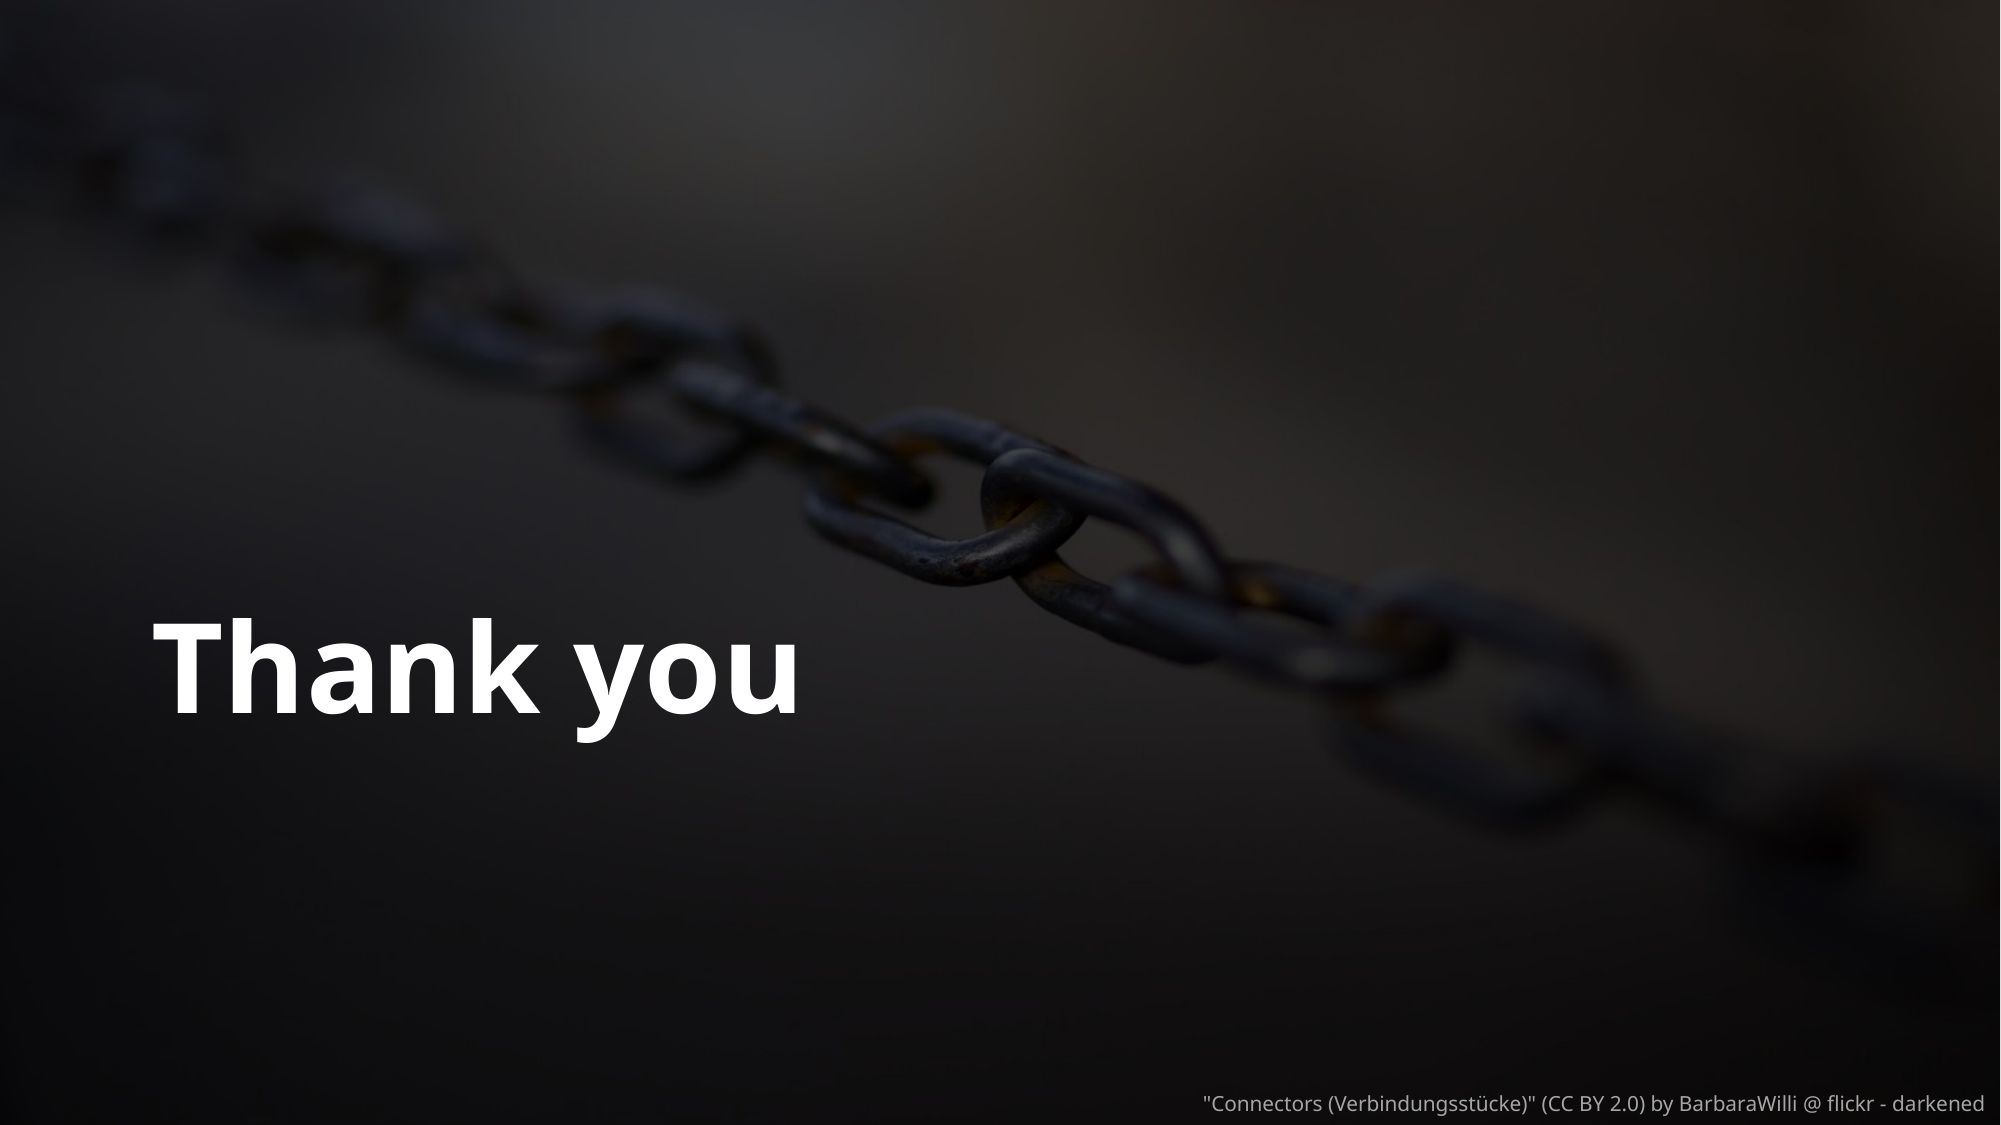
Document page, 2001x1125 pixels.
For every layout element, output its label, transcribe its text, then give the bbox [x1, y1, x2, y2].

title Thank you [136, 280, 1862, 749]
picture [0, 0, 2001, 1125]
